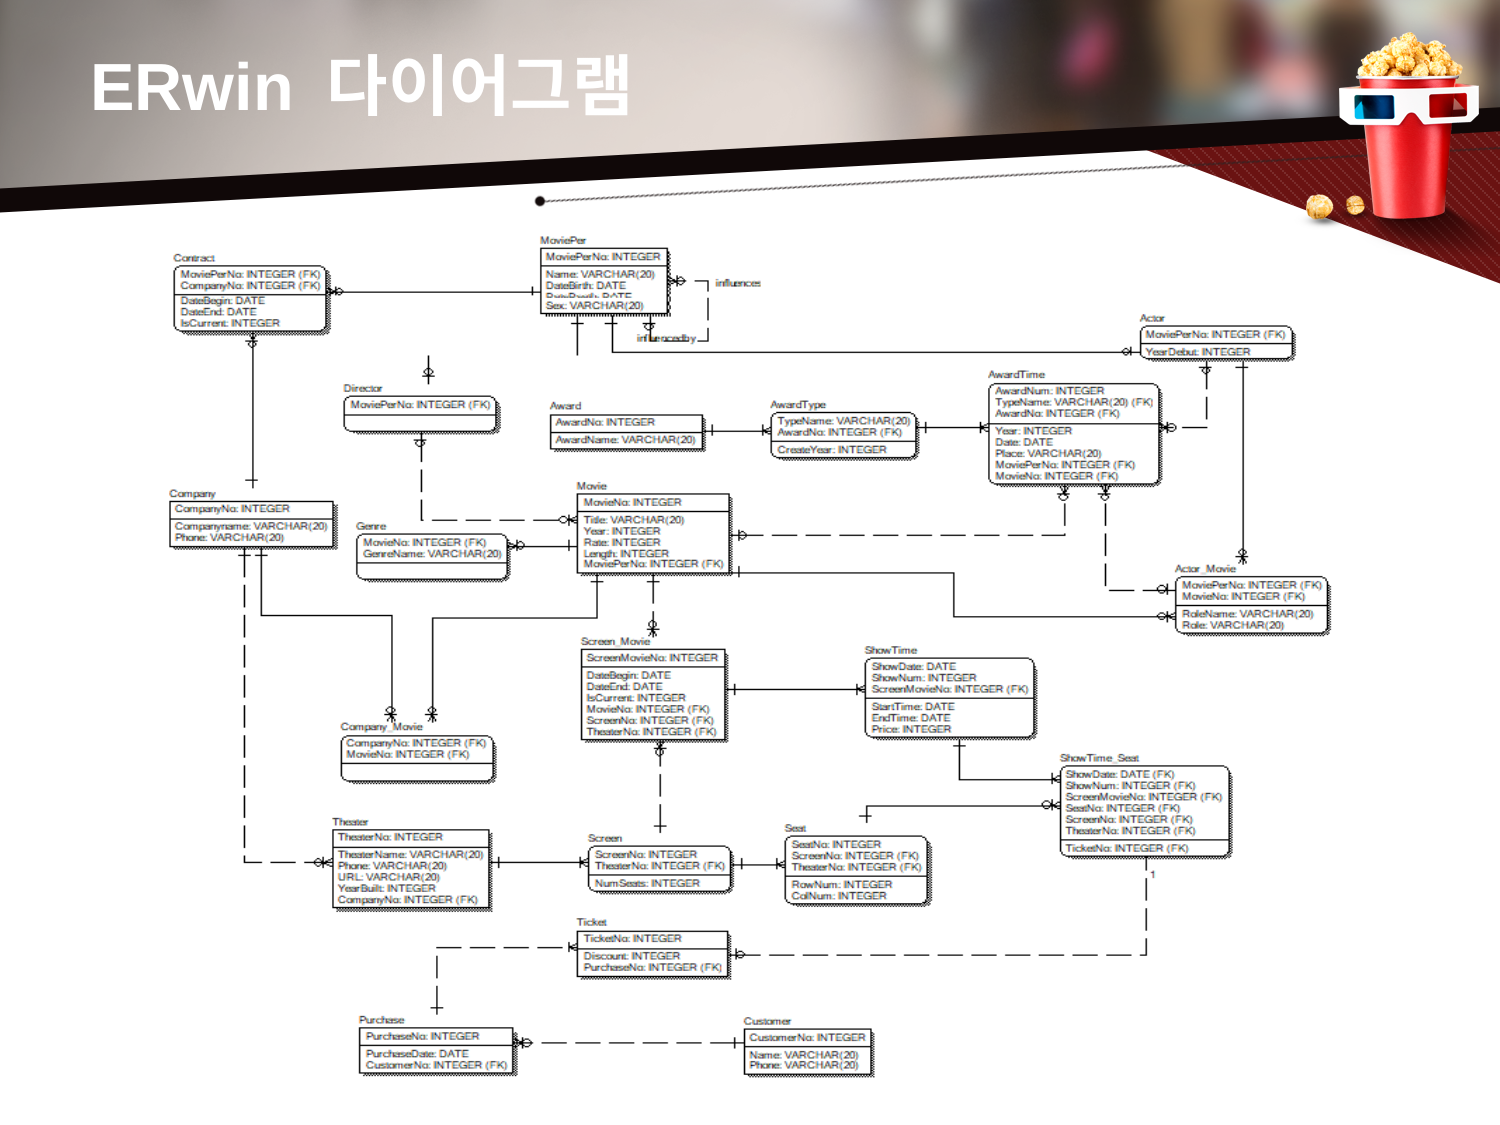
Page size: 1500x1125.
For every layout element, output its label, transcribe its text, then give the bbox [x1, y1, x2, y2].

picture [0, 0, 1500, 1125]
title ERwin 다이어그램 [75, 14, 1425, 145]
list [147, 231, 1341, 1086]
